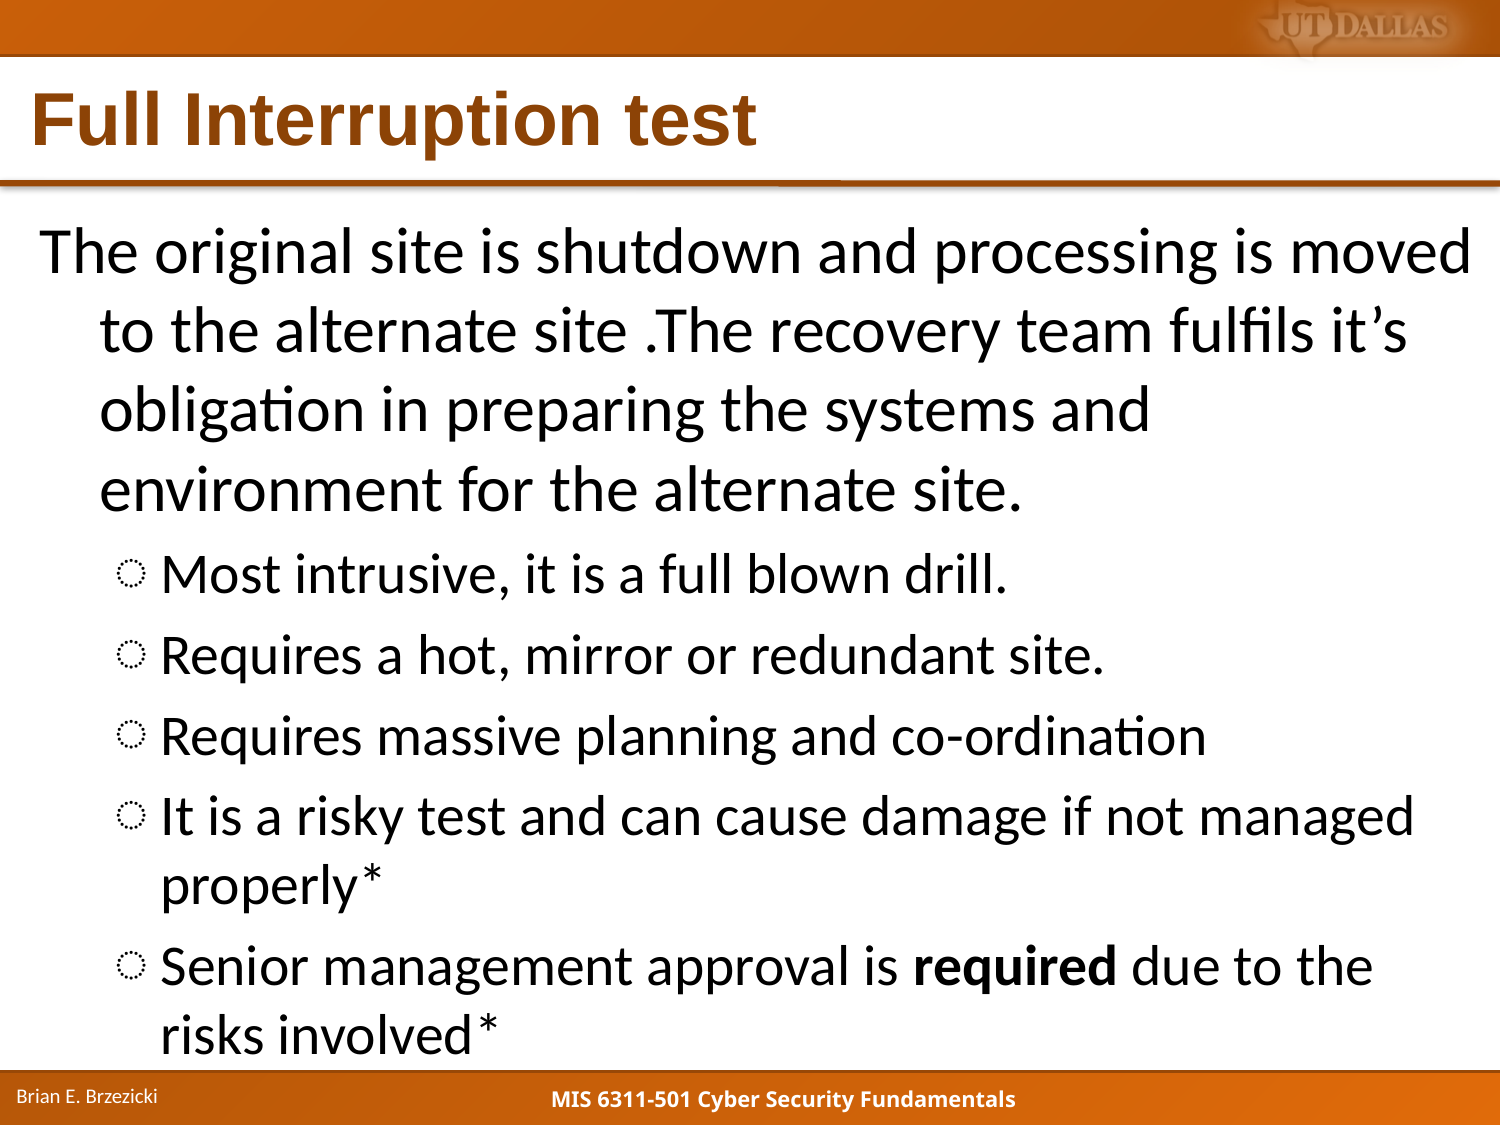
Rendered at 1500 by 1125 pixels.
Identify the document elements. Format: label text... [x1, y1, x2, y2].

picture [1218, 0, 1500, 64]
title Full Interruption test [0, 64, 1500, 178]
text_box Brian E. Brzezicki [1, 1074, 173, 1115]
list The original site is shutdown and processing is moved to the alternate site .The recovery team fulfils it’s obligation in preparing the systems and environment for the alternate site. Most intrusive, it is a full blown drill. Requires a hot, mirror or redundant site. Requires massive planning and co-ordination It is a risky test and can cause damage if not managed properly* Senior management approval is required due to the risks involved* [24, 199, 1500, 1077]
